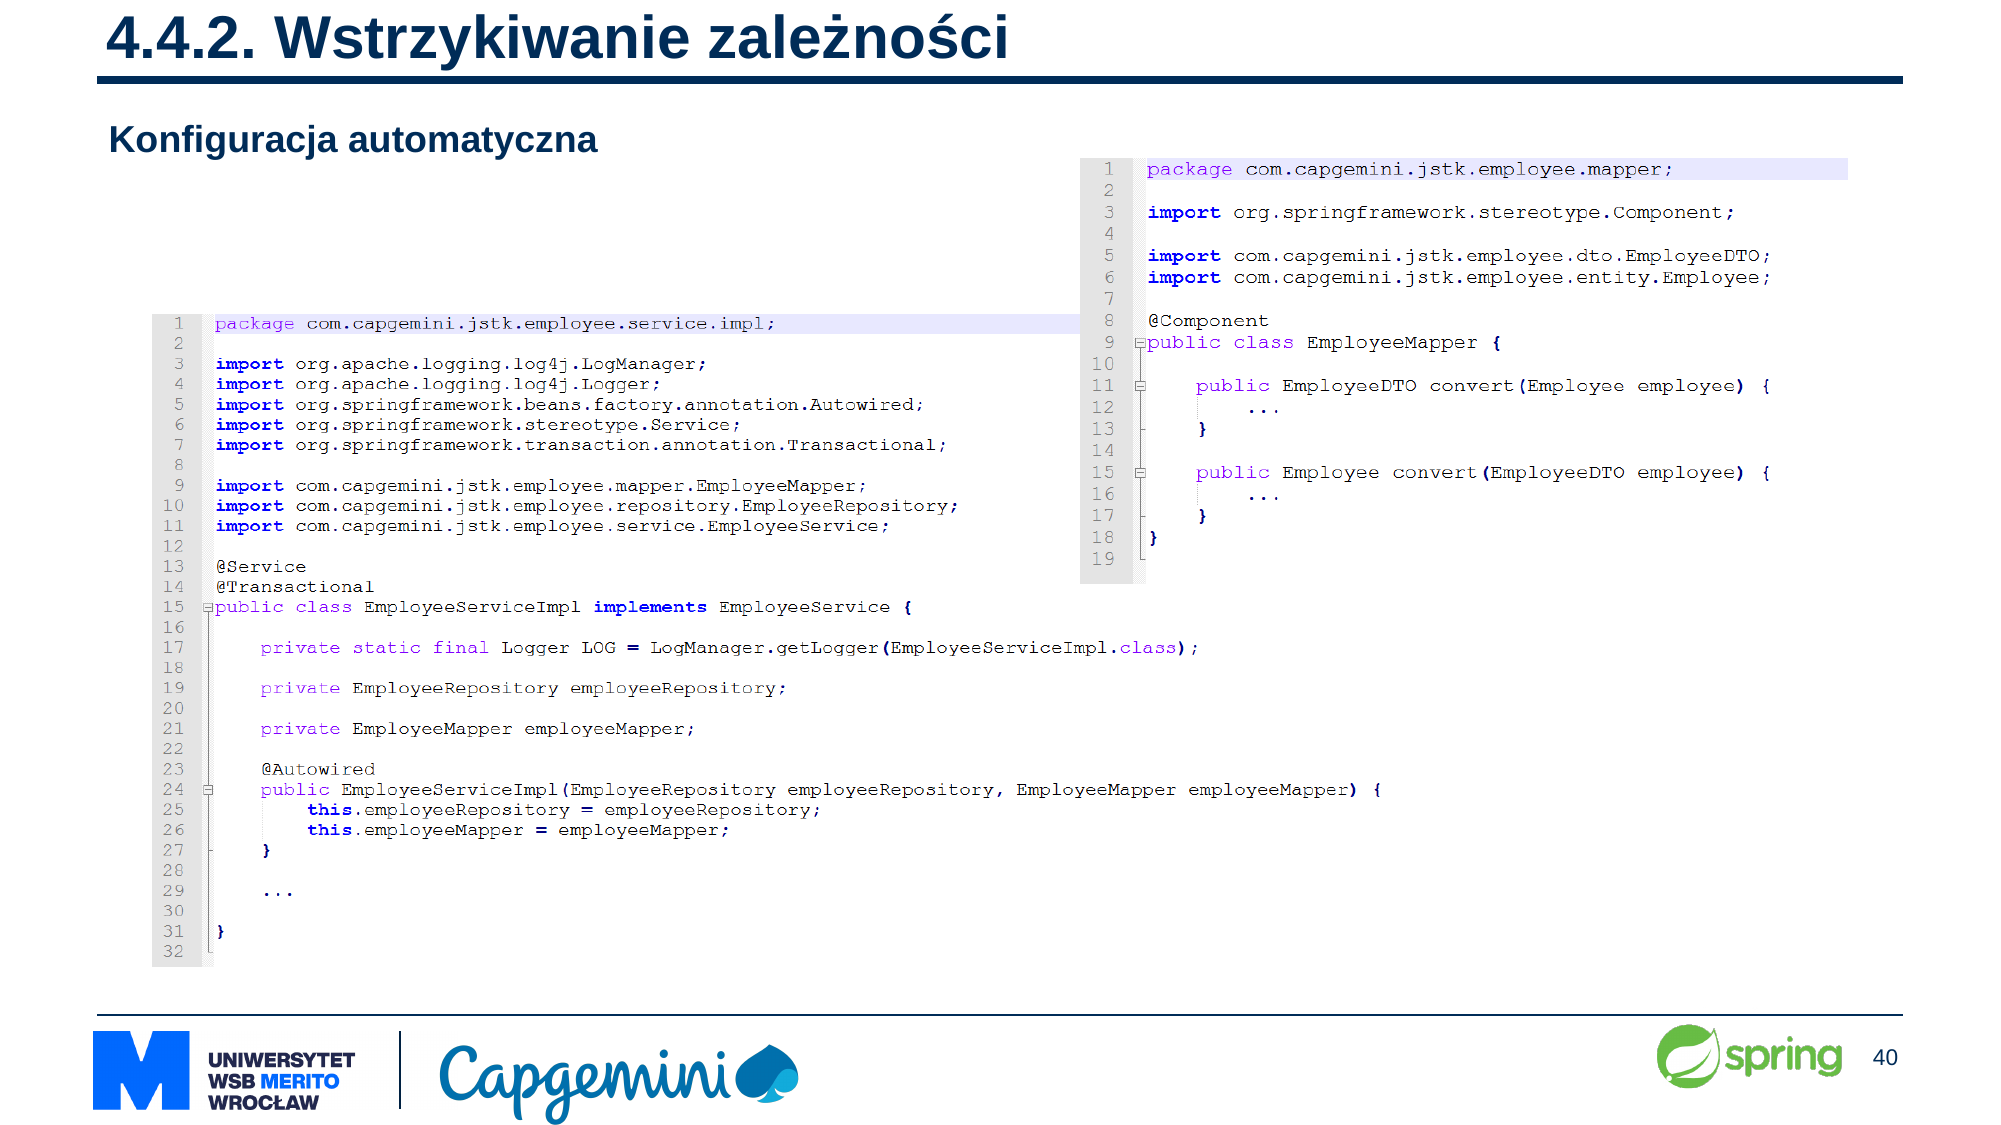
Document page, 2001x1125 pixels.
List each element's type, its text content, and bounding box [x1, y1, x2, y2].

title 4.4.2. Wstrzykiwanie zależności [105, 6, 1822, 80]
picture [93, 1030, 399, 1110]
text_box Konfiguracja automatyczna [93, 107, 1094, 168]
picture [152, 157, 1848, 1125]
slide_number 40 [1852, 1042, 1899, 1071]
picture [1650, 1006, 1847, 1107]
